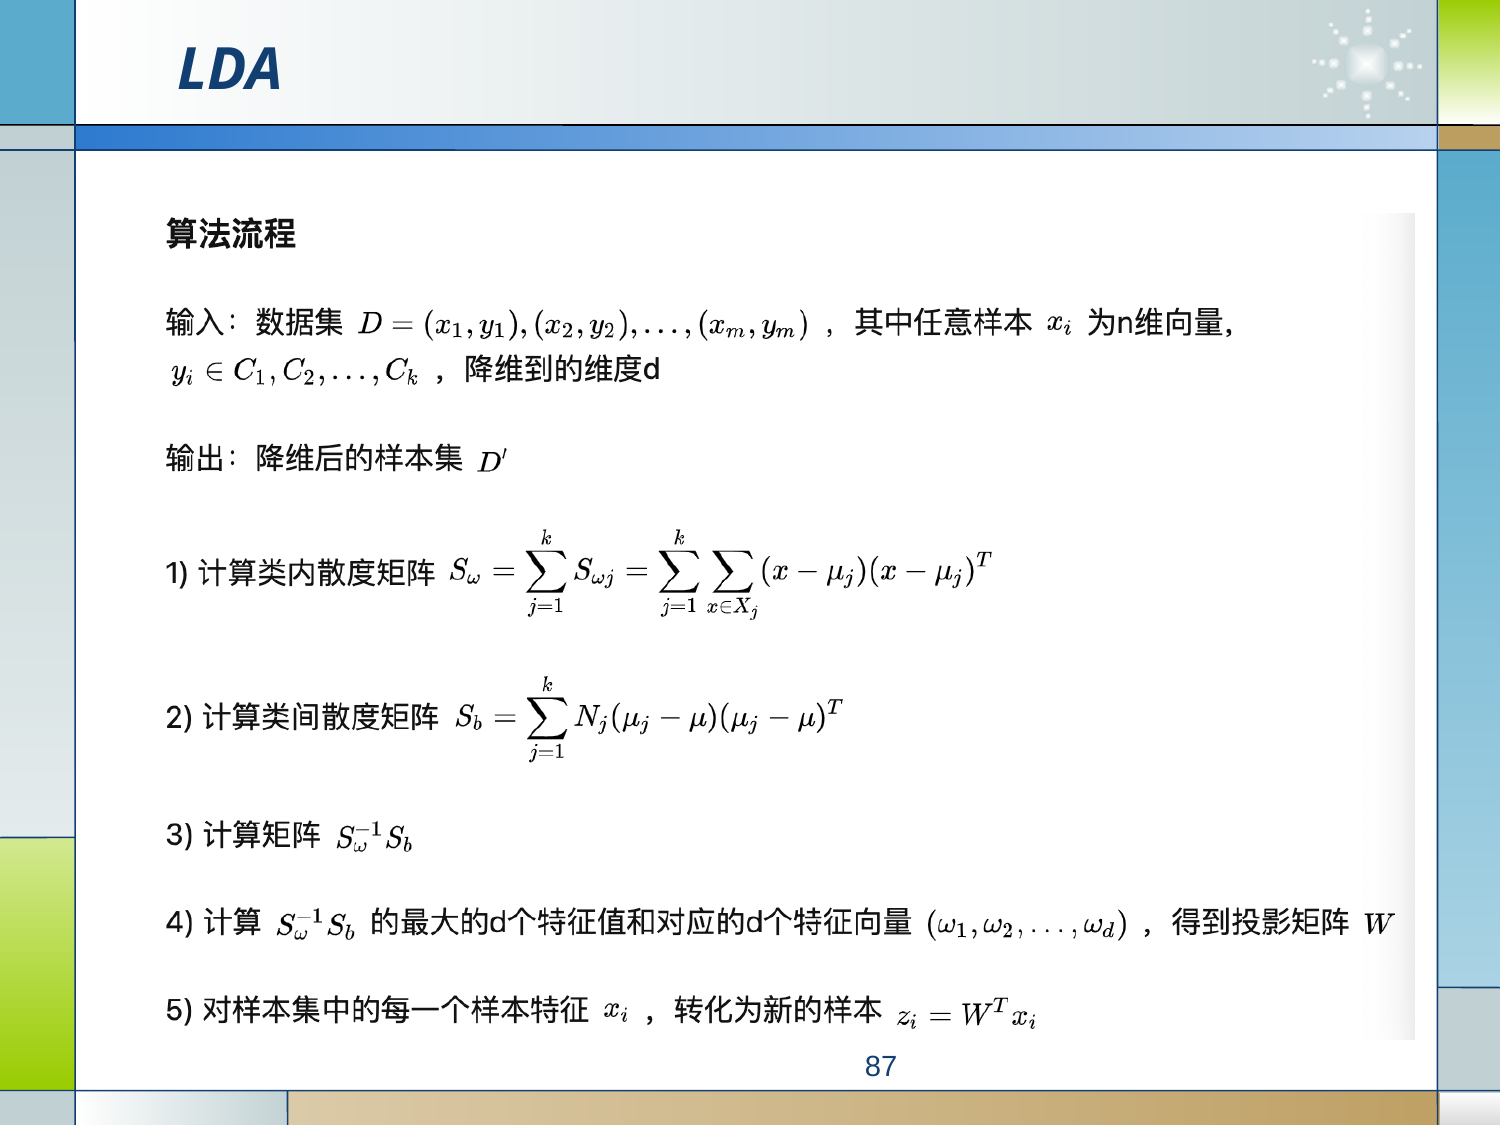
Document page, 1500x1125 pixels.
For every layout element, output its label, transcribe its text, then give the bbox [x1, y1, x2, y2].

picture [137, 212, 1415, 1041]
title LDA [162, 19, 1263, 113]
slide_number 87 [562, 1047, 913, 1081]
